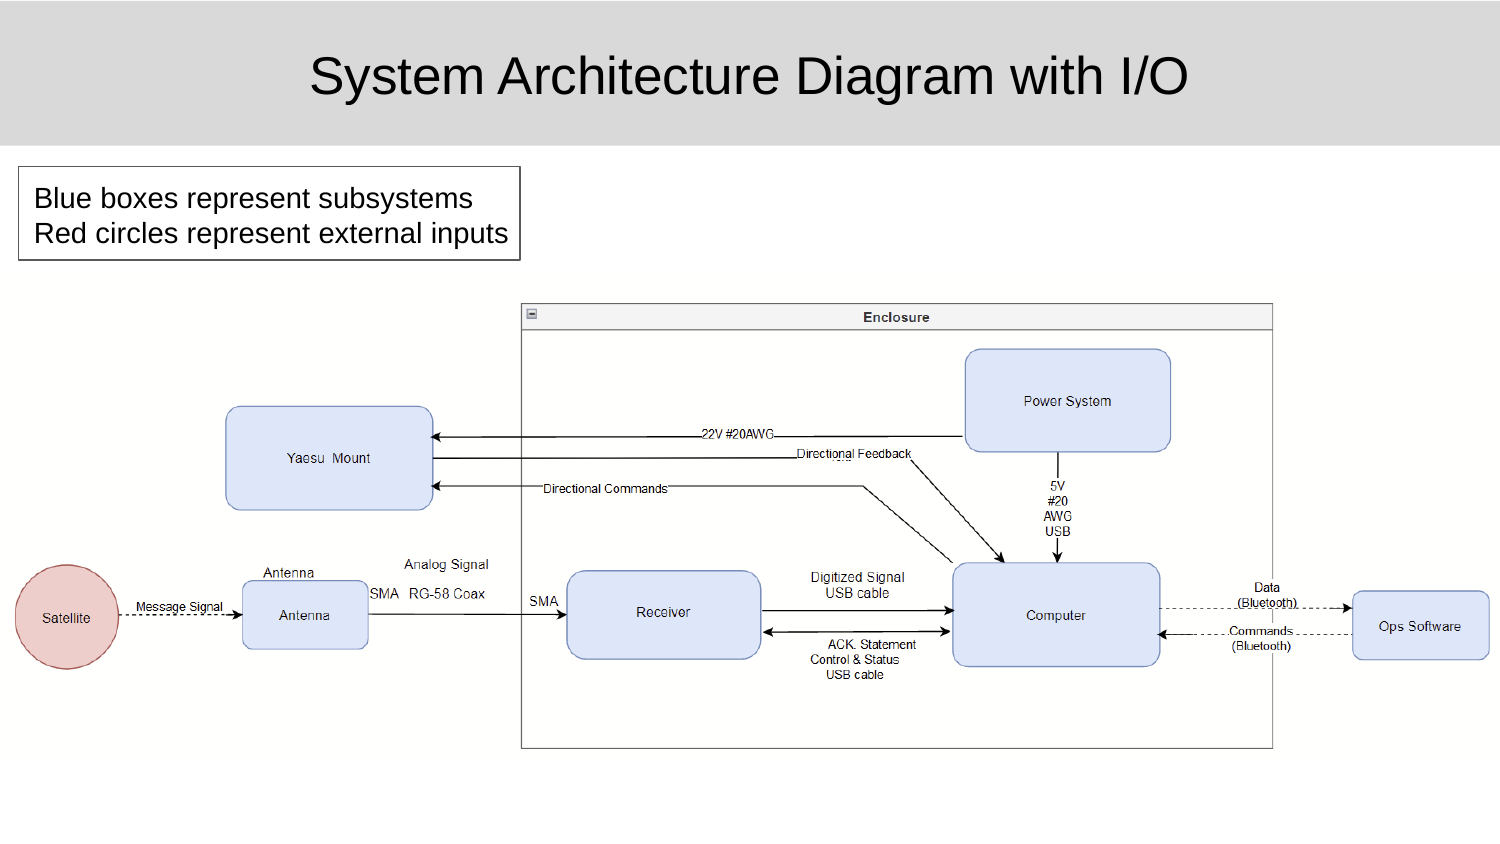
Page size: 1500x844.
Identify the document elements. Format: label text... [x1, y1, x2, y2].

text_box Blue boxes represent subsystems Red circles represent external inputs [18, 164, 1343, 265]
picture [0, 274, 1500, 763]
title System Architecture Diagram with I/O [51, 26, 1449, 121]
text_box [18, 166, 521, 261]
text_box [0, 0, 1500, 146]
